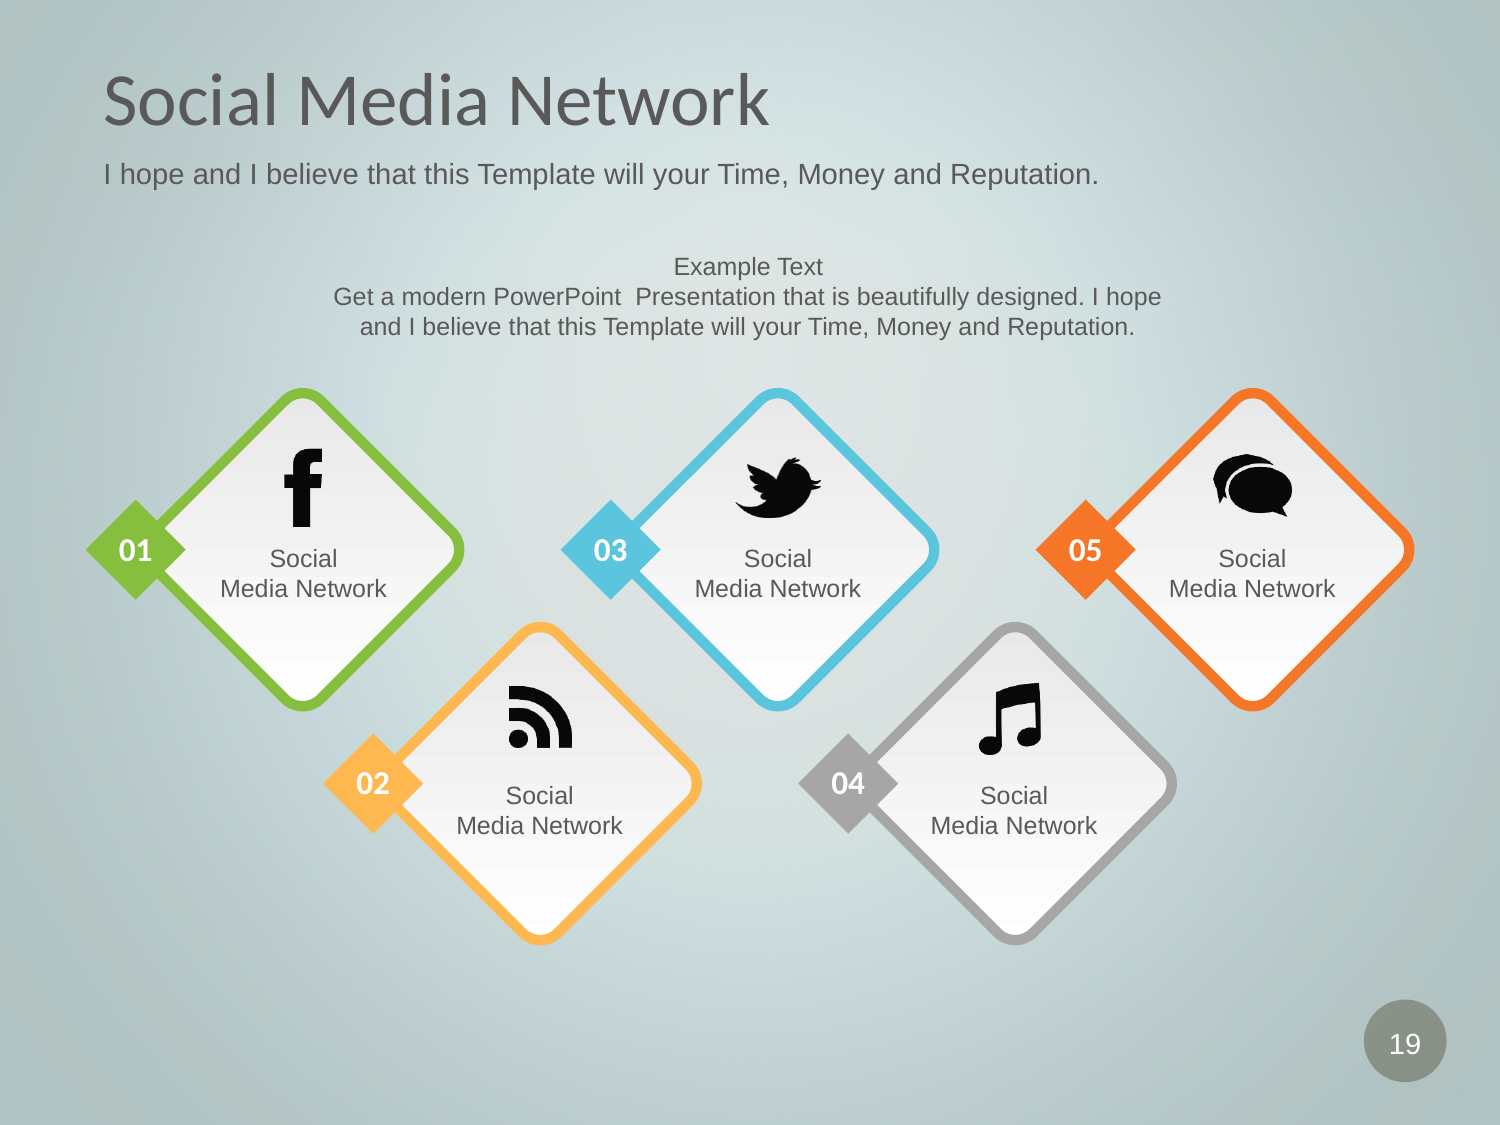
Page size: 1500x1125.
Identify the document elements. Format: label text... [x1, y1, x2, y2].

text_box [337, 665, 659, 902]
subtitle I hope and I believe that this Template will your Time, Money and Reputation. [88, 149, 1500, 197]
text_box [100, 431, 422, 668]
text_box Example Text Get a modern PowerPoint Presentation that is beautifully designed. I hope and I believe that this Template will your Time, Money and Reputation. [317, 243, 1180, 349]
title Social Media Network [88, 42, 1500, 149]
picture [0, 0, 1500, 1125]
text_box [1050, 431, 1372, 668]
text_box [812, 665, 1134, 902]
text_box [575, 431, 897, 668]
